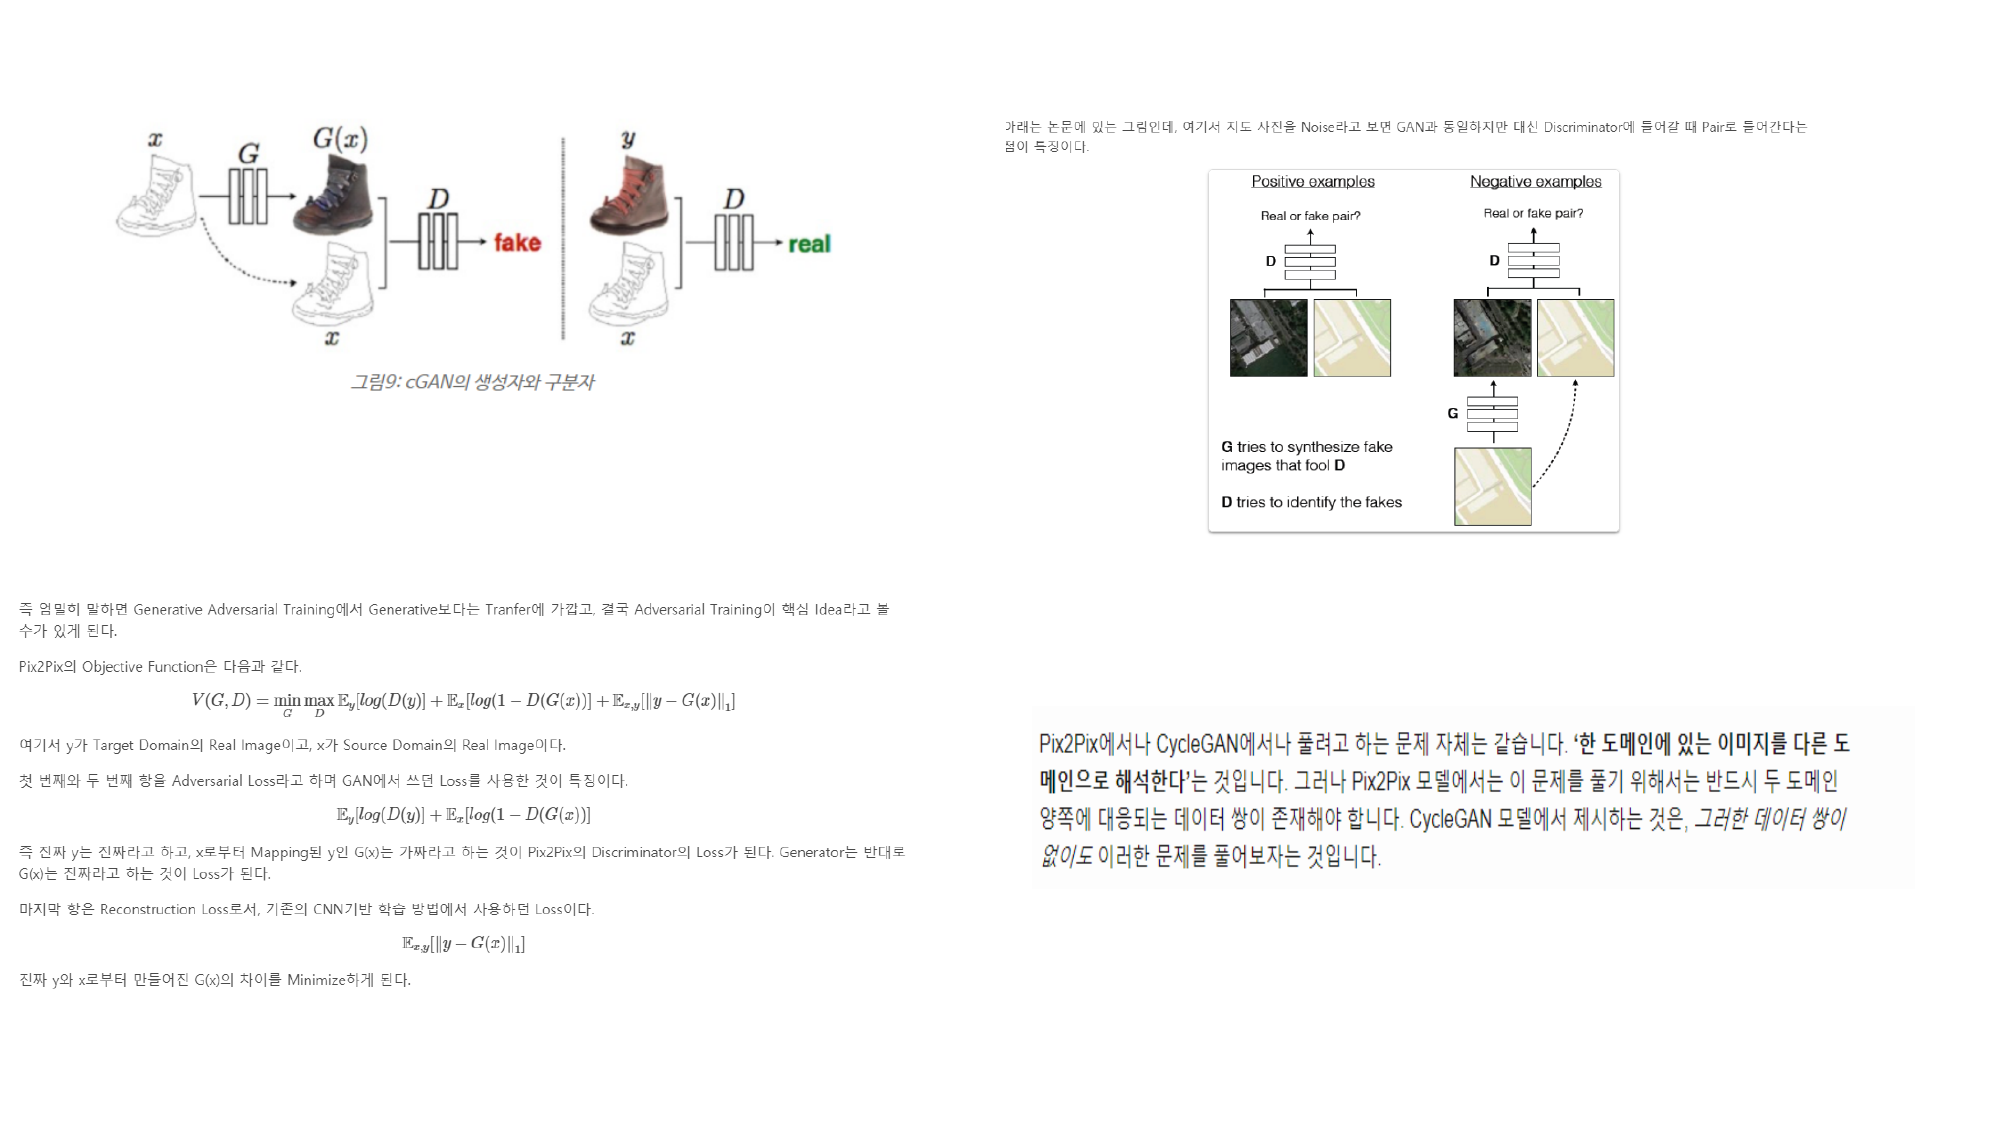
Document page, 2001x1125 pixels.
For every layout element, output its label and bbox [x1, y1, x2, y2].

picture [1032, 705, 1915, 889]
picture [1006, 108, 1859, 552]
picture [95, 91, 883, 442]
picture [16, 598, 919, 997]
